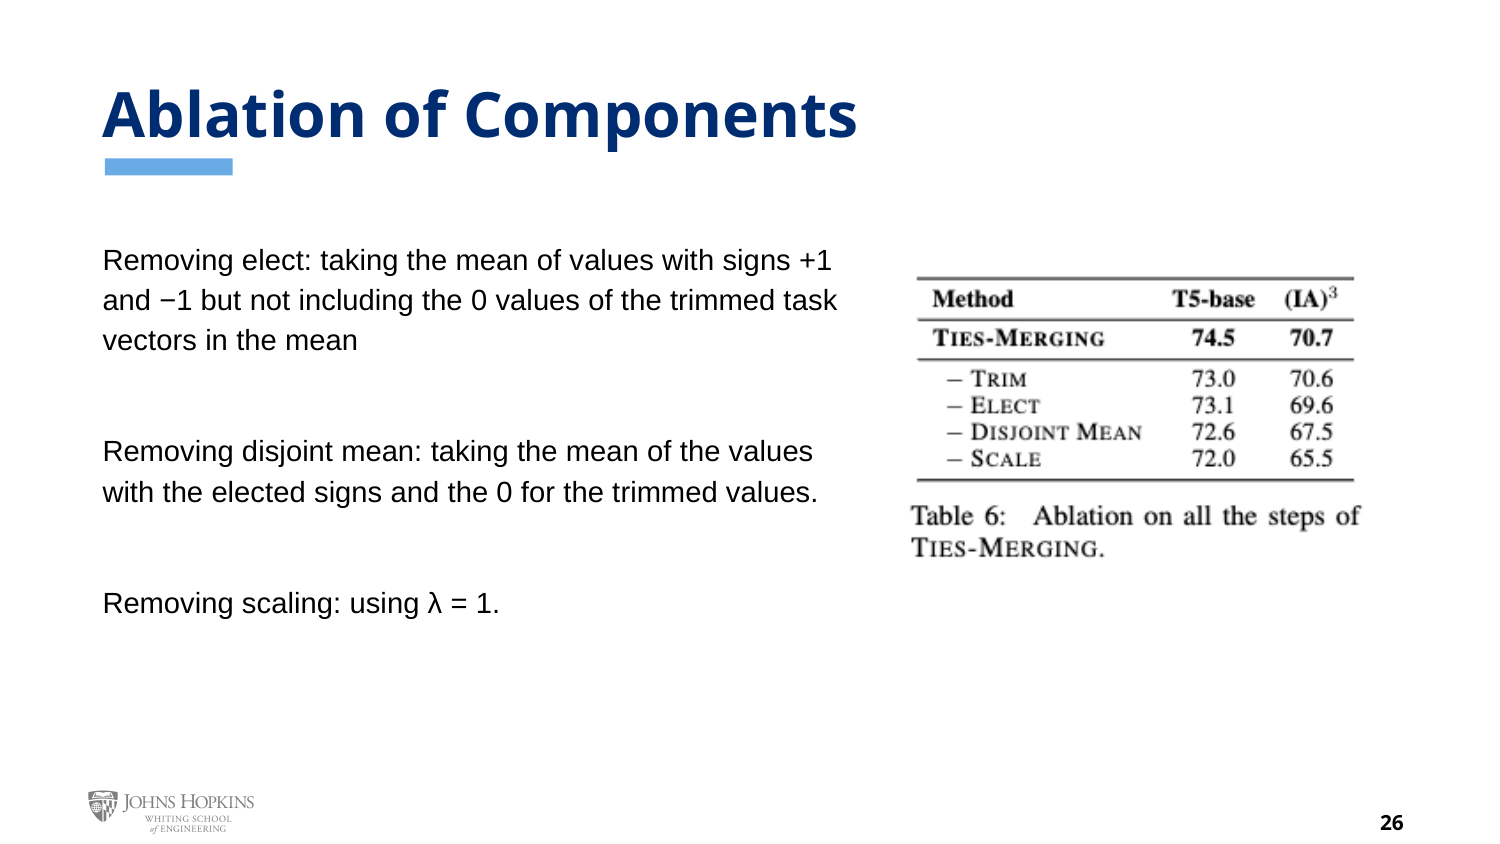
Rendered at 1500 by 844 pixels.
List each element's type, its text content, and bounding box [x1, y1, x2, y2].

list Removing elect: taking the mean of values with signs +1 and −1 but not including the 0 values of the trimmed task vectors in the mean Removing disjoint mean: taking the mean of the values with the elected signs and the 0 for the trimmed values. Removing scaling: using λ = 1. [87, 228, 880, 733]
picture [896, 240, 1395, 566]
title Ablation of Components [87, 17, 1414, 159]
